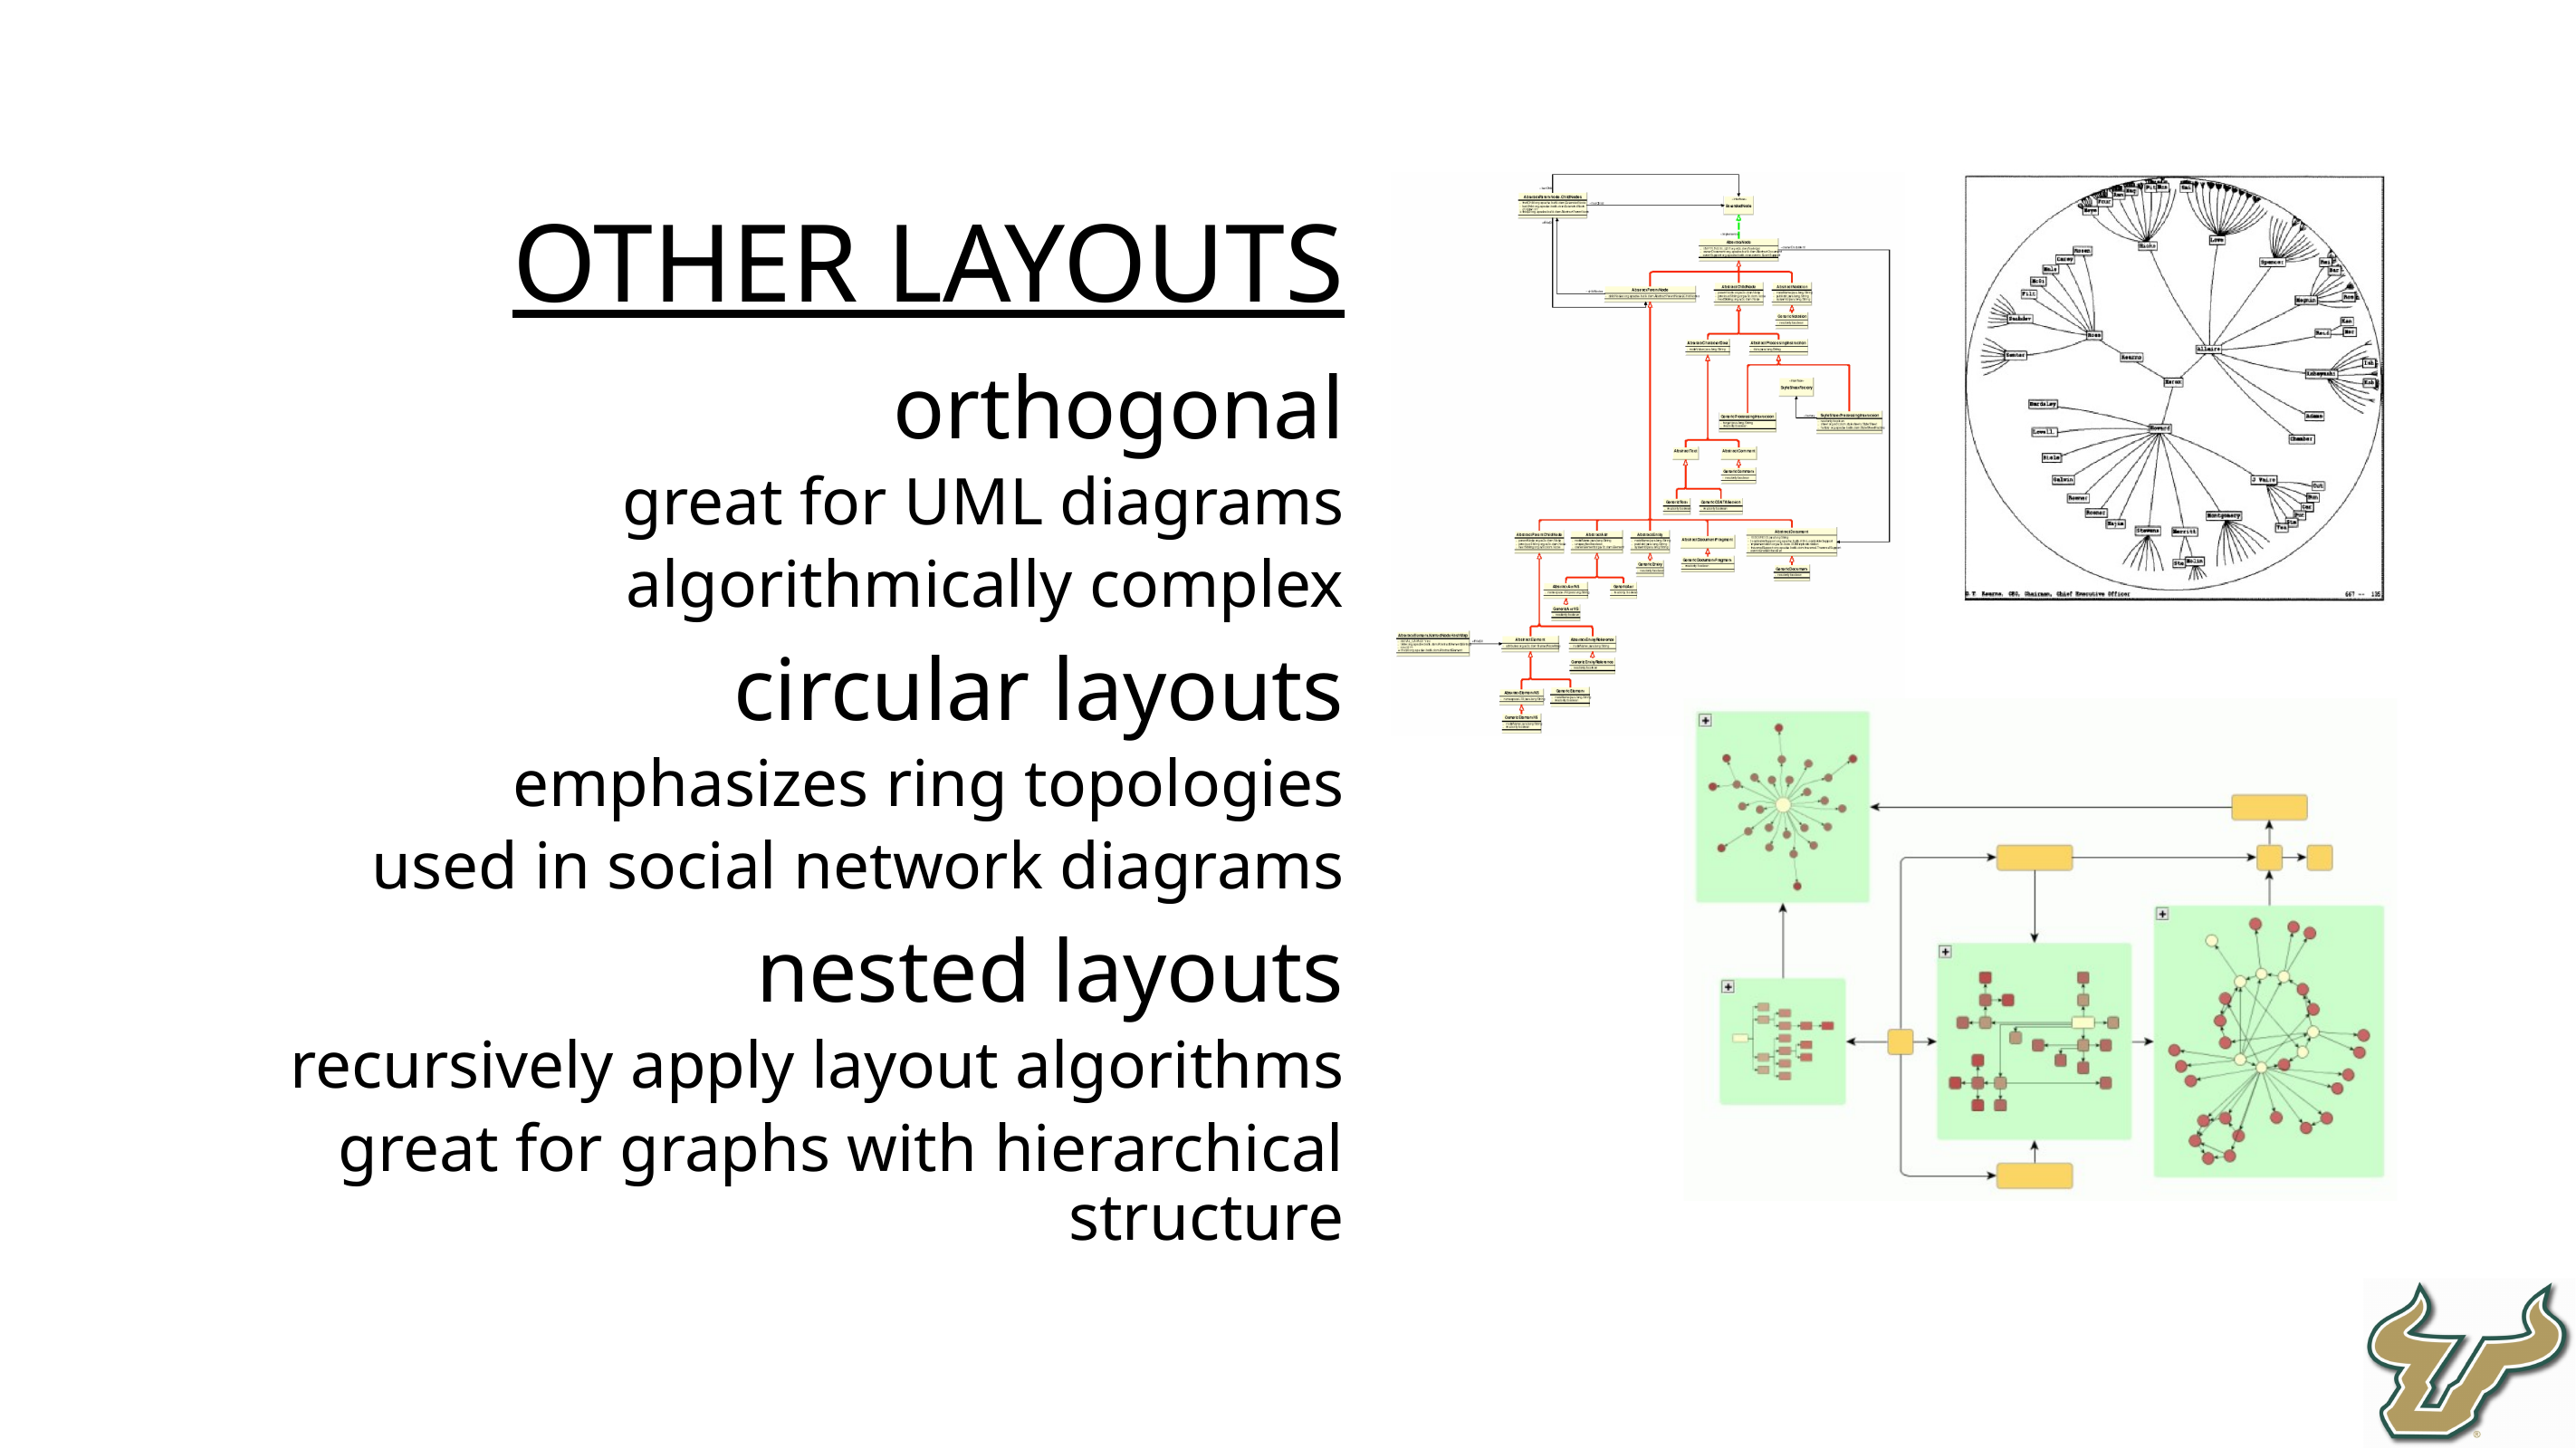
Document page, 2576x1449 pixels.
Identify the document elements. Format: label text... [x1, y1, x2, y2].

text_box [1391, 172, 1905, 736]
list OTHER LAYOUTS orthogonal great for UML diagrams algorithmically complex circular layouts emphasizes ring topologies used in social network diagrams nested layouts recursively apply layout algorithms great for graphs with hierarchical structure [0, 175, 1358, 1274]
text_box [1683, 698, 2398, 1201]
picture [2363, 1278, 2576, 1448]
text_box [1961, 169, 2388, 605]
